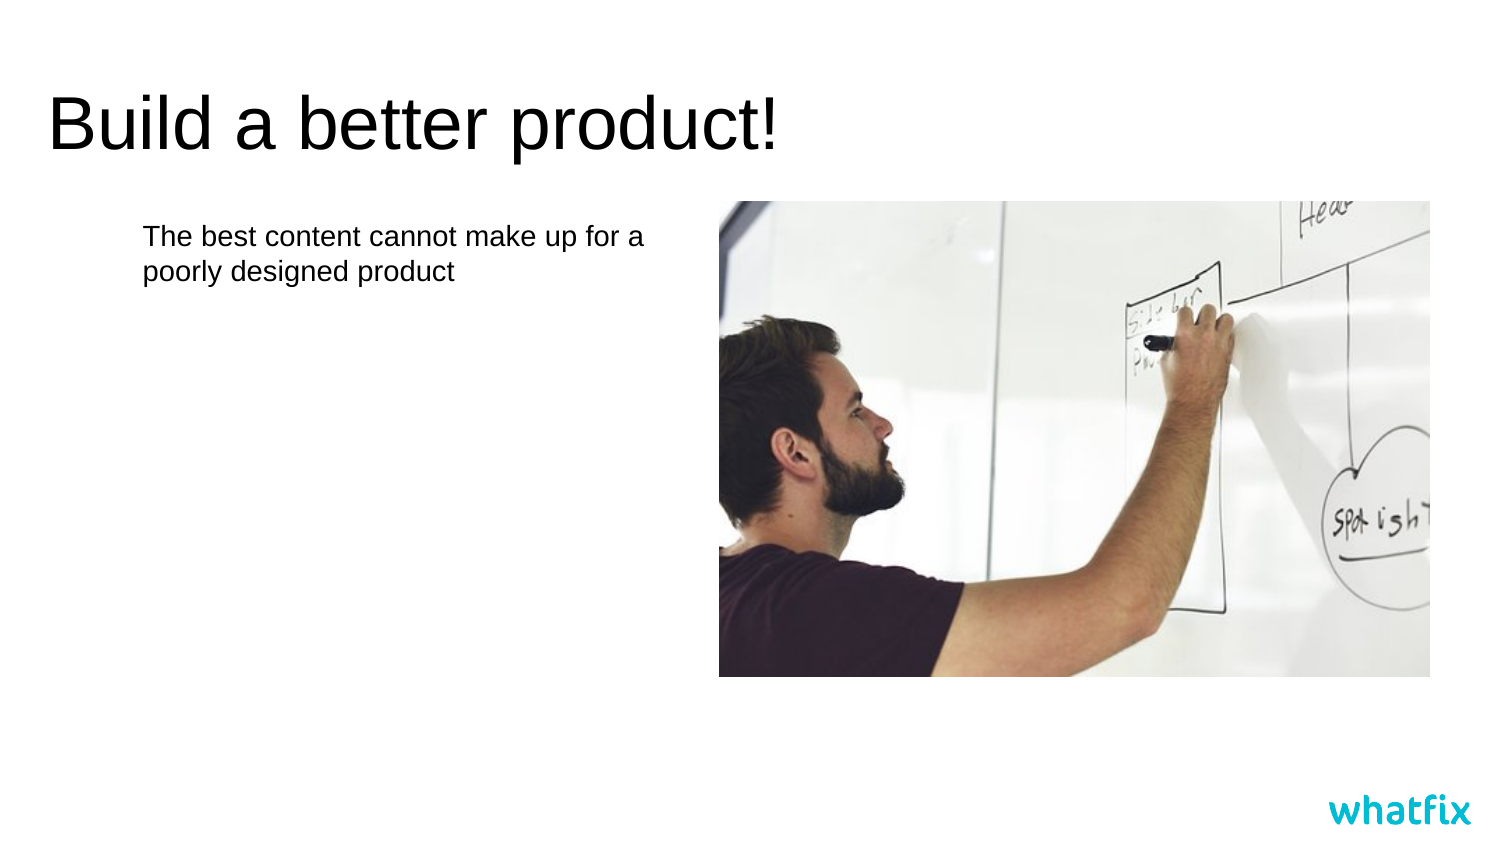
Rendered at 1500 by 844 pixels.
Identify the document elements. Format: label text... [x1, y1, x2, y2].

picture [1329, 794, 1471, 825]
text_box The best content cannot make up for a poorly designed product [52, 201, 683, 677]
title Build a better product! [32, 50, 1430, 189]
picture [719, 201, 1430, 677]
